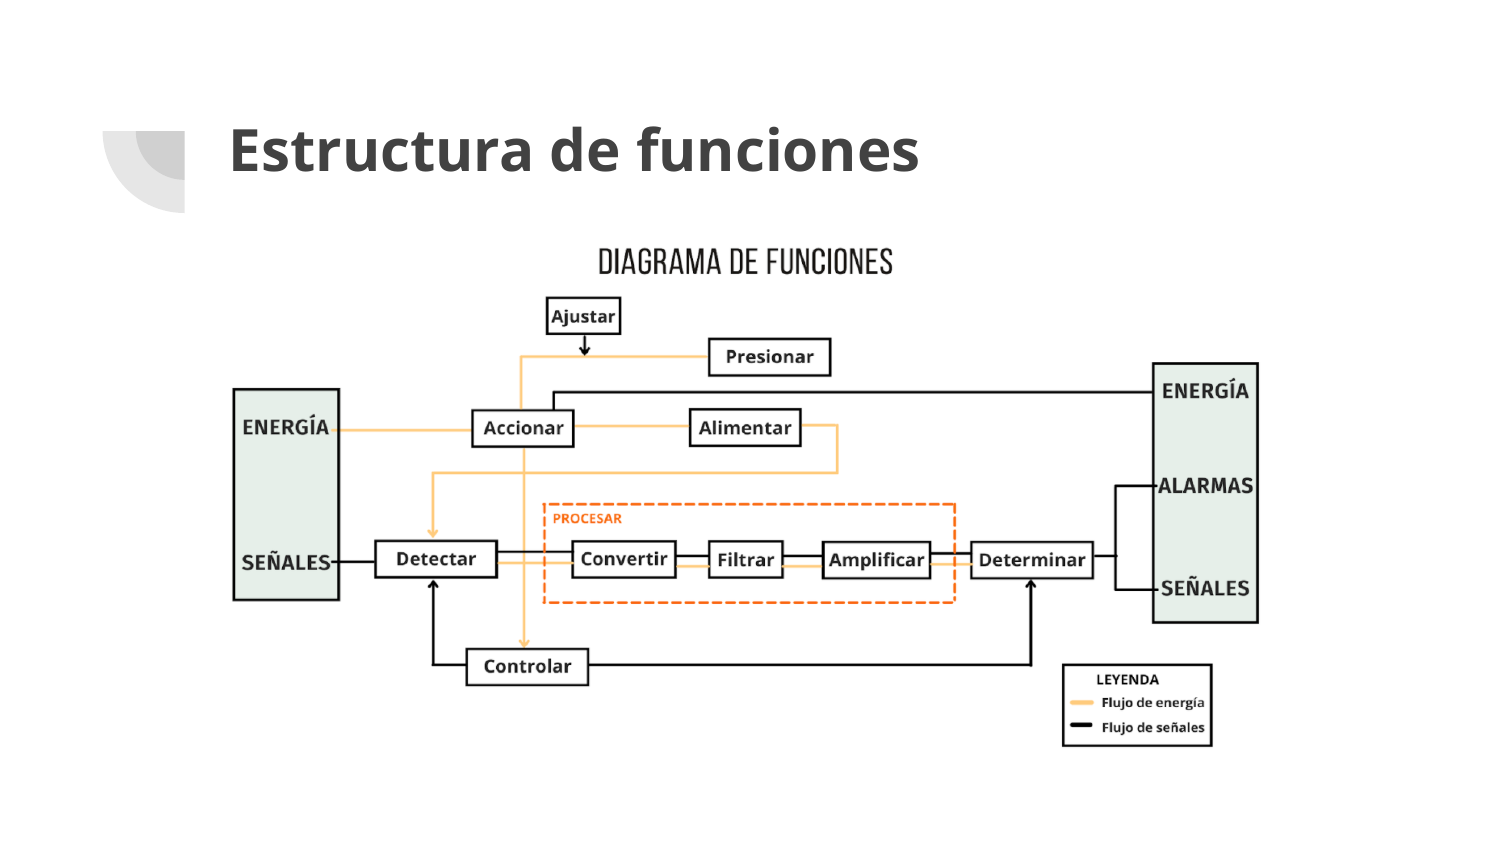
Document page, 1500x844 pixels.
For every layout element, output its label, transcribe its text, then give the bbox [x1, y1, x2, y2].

title Estructura de funciones [213, 98, 1368, 263]
picture [213, 239, 1277, 789]
